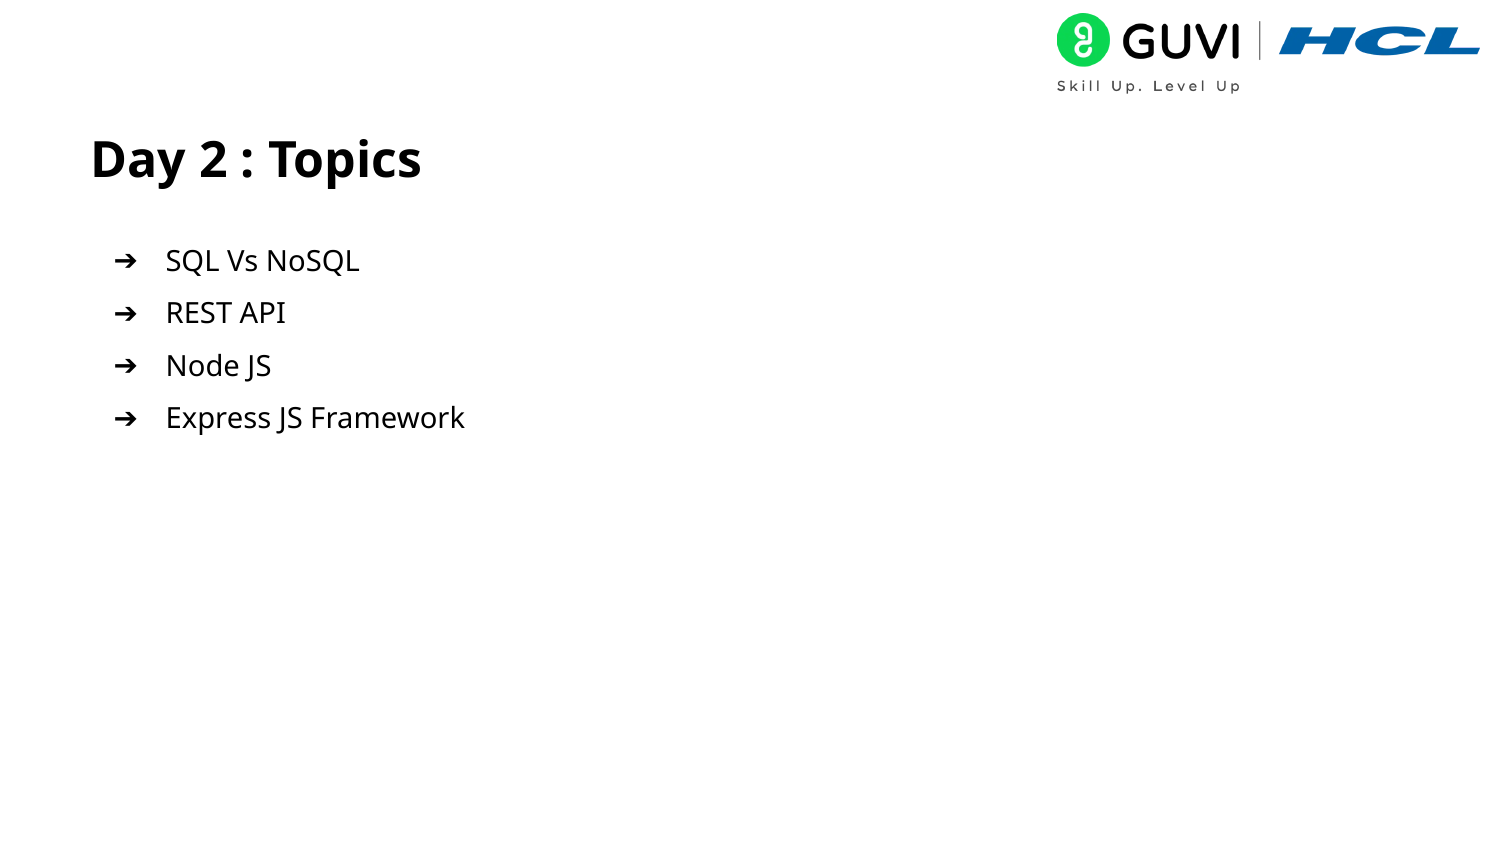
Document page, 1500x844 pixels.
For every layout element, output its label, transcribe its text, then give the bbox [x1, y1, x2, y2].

text_box SQL Vs NoSQL REST API Node JS Express JS Framework [75, 209, 1425, 450]
picture [1057, 13, 1480, 102]
title Day 2 : Topics [75, 112, 1424, 209]
